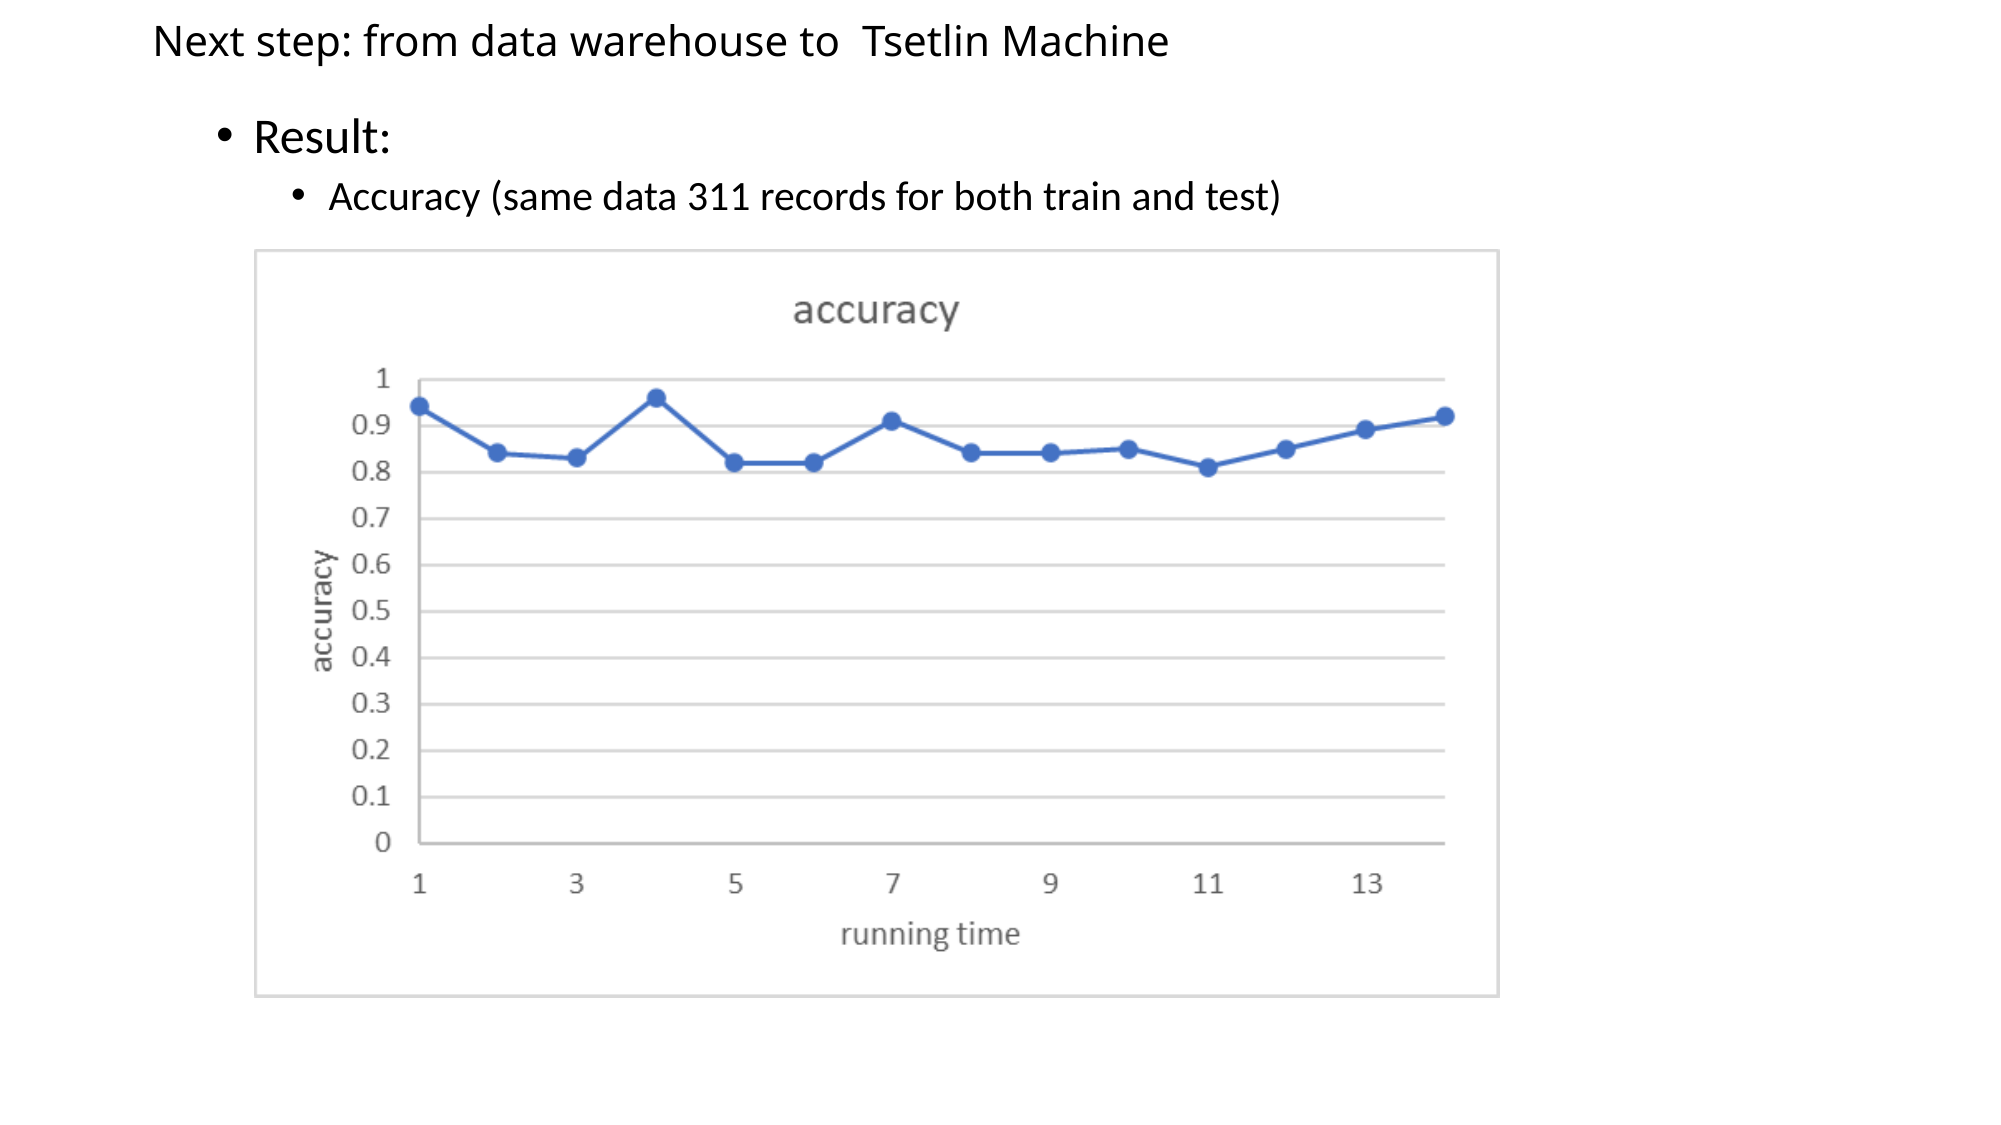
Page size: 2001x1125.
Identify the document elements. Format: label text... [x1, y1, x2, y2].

list Result: Accuracy (same data 311 records for both train and test) [125, 102, 1851, 1113]
title Next step: from data warehouse to Tsetlin Machine [137, 12, 1959, 74]
picture [254, 249, 1500, 998]
